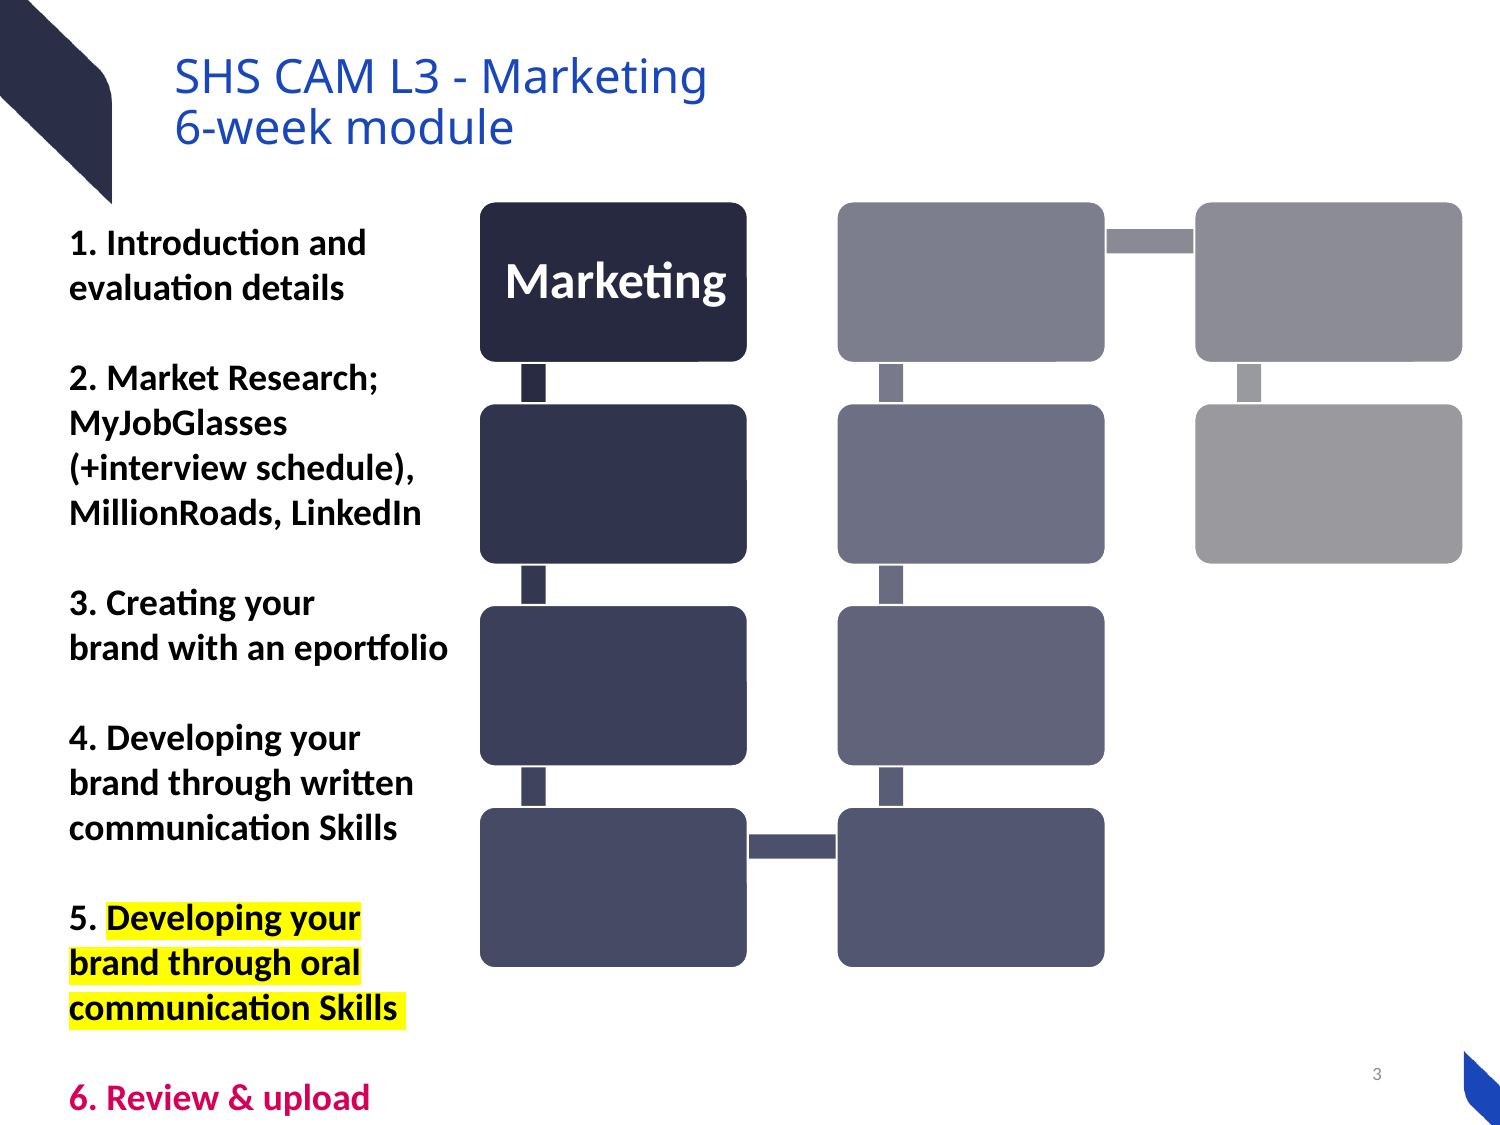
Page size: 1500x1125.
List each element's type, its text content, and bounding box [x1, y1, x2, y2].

picture [1463, 1040, 1500, 1125]
slide_number 3 [1059, 1042, 1397, 1103]
picture [0, 0, 135, 219]
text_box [478, 181, 1464, 988]
title SHS CAM L3 - Marketing 6-week module [159, 45, 1500, 164]
text_box 1. Introduction and evaluation details 2. Market Research; MyJobGlasses (+interview schedule), MillionRoads, LinkedIn 3. Creating your brand with an eportfolio 4. Developing your brand through written communication Skills 5. Developing your brand through oral communication Skills 6. Review & upload [54, 165, 467, 1125]
